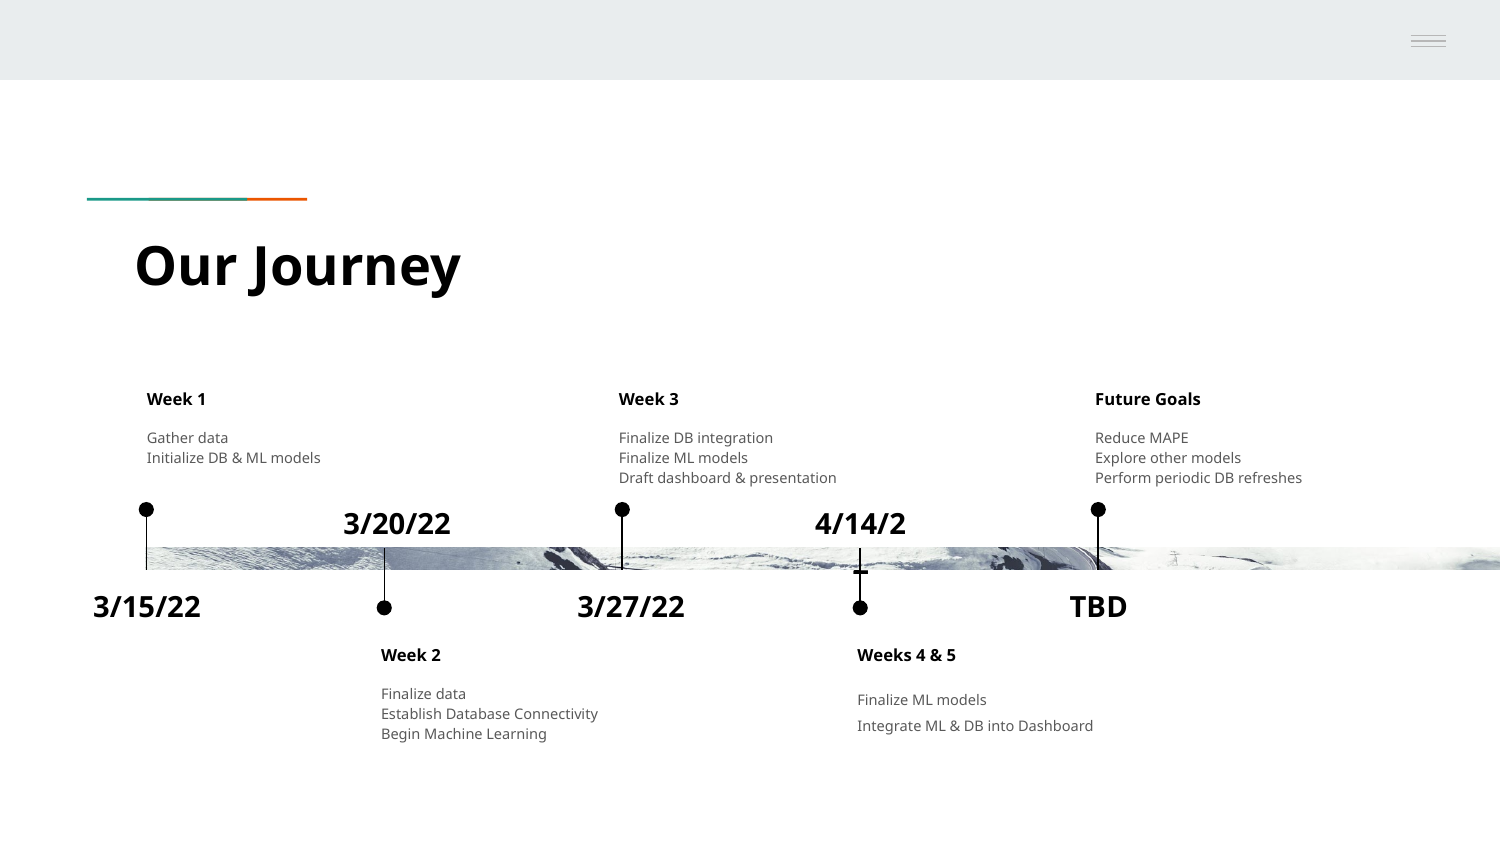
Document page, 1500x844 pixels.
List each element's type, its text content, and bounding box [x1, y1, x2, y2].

title Our Journey [119, 216, 1381, 305]
title Weeks 4 & 5 [842, 629, 1206, 667]
list Reduce MAPE Explore other models Perform periodic DB refreshes [1080, 411, 1444, 502]
text_box TBD [1037, 577, 1160, 629]
picture [155, 547, 376, 570]
text_box 3/20/22 [325, 485, 469, 546]
title Week 3 [604, 373, 968, 411]
picture [393, 547, 614, 570]
title Week 2 [365, 629, 730, 667]
title Week 1 [131, 373, 496, 411]
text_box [614, 501, 631, 570]
text_box 4/14/22 [791, 485, 930, 546]
picture [869, 547, 1090, 570]
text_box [852, 547, 869, 616]
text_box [138, 501, 155, 570]
list Finalize data Establish Database Connectivity Begin Machine Learning [365, 667, 730, 758]
picture [631, 547, 852, 570]
list Gather data Initialize DB & ML models [131, 411, 496, 502]
picture [1107, 547, 1500, 570]
title Future Goals [1080, 373, 1444, 411]
list Finalize ML models Integrate ML & DB into Dashboard [842, 667, 1206, 758]
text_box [1090, 501, 1107, 570]
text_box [376, 547, 393, 616]
list Finalize DB integration Finalize ML models Draft dashboard & presentation [604, 411, 968, 502]
text_box 3/27/22 [559, 577, 703, 629]
text_box 3/15/22 [75, 567, 219, 629]
